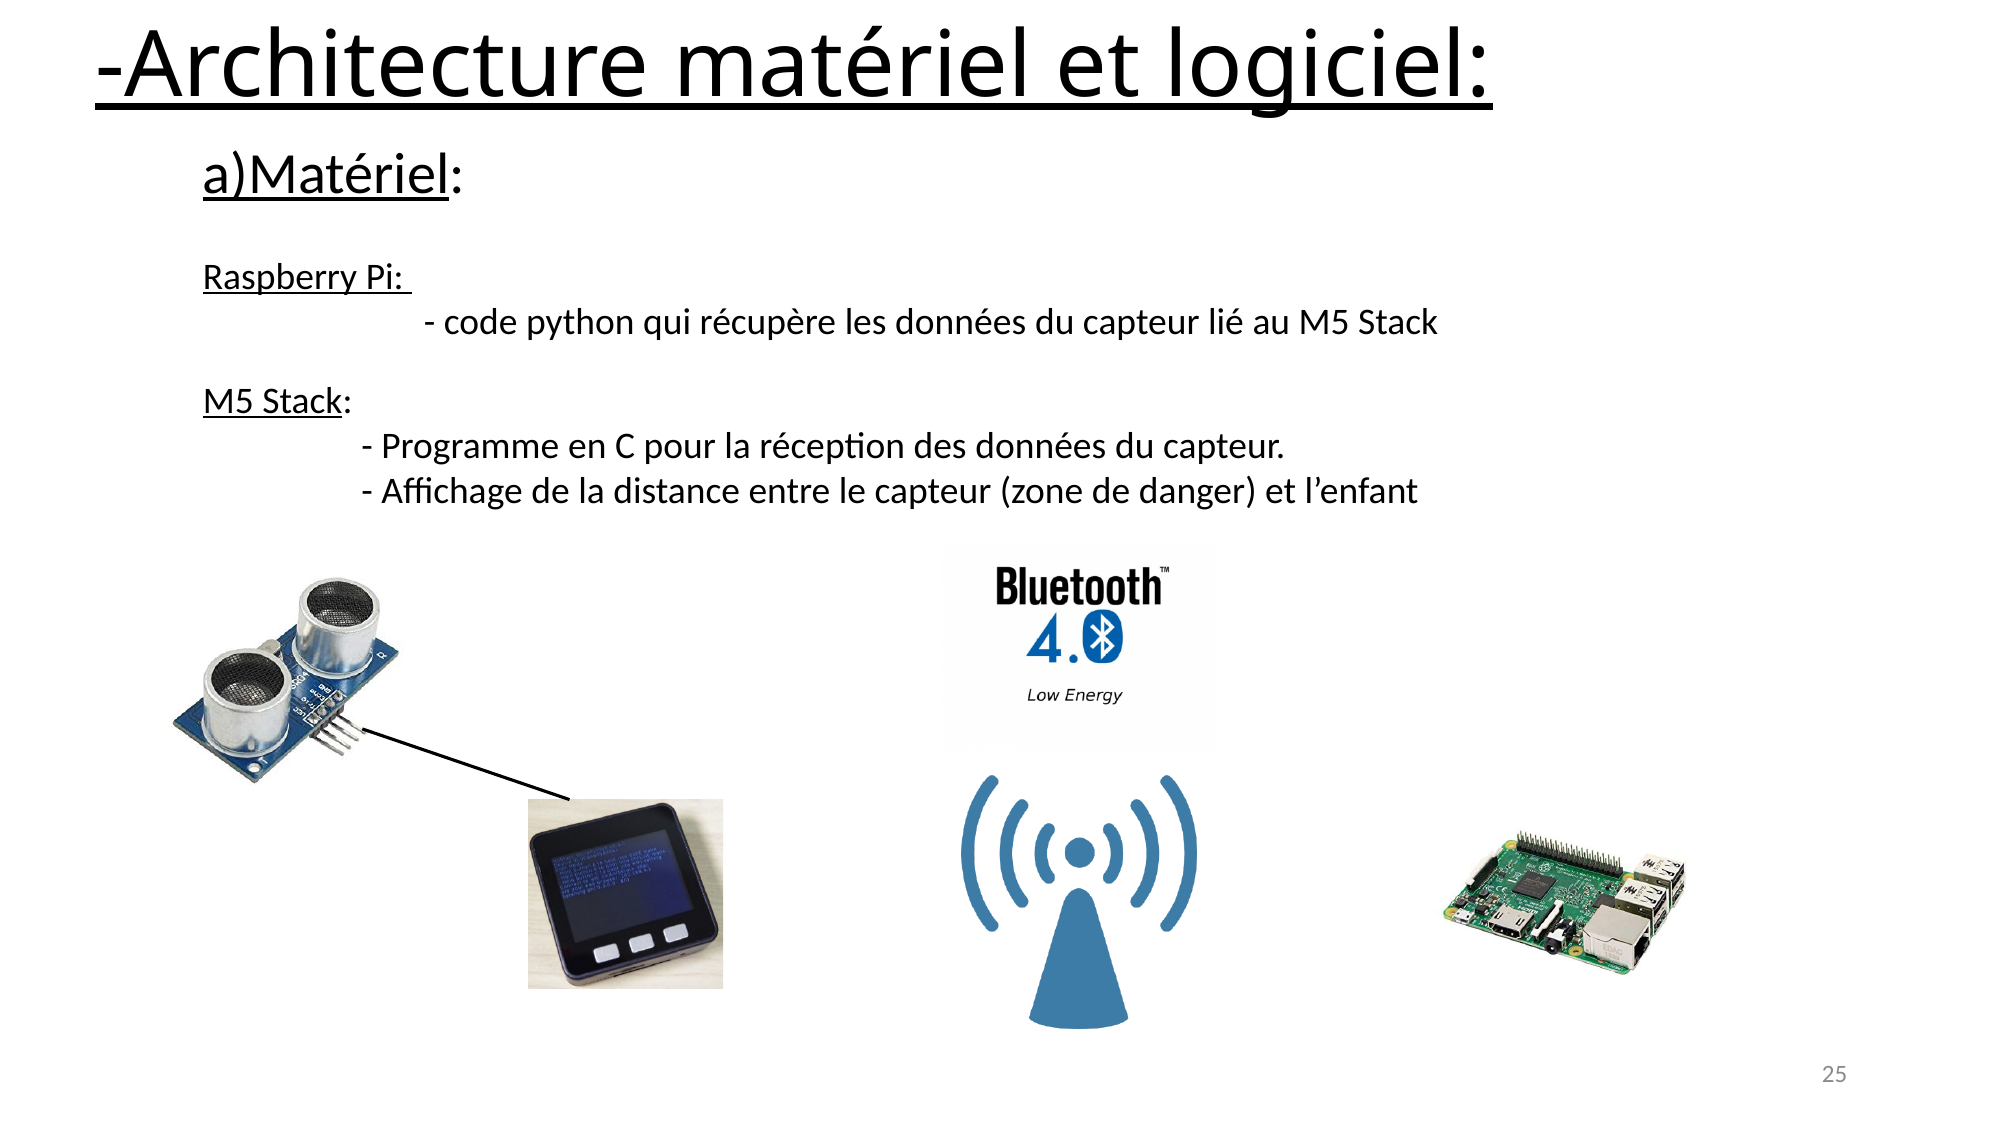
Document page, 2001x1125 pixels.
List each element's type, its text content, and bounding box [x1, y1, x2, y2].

text_box Raspberry Pi: - code python qui récupère les données du capteur lié au M5 Stack [188, 244, 2000, 350]
picture [942, 545, 1216, 751]
picture [528, 799, 724, 989]
picture [152, 540, 431, 819]
text_box M5 Stack: - Programme en C pour la réception des données du capteur. - Affichage de la distance entre le capteur (zone de danger) et l’enfant [188, 368, 1566, 518]
picture [961, 775, 1197, 1029]
slide_number 25 [1412, 1042, 1863, 1103]
title -Architecture matériel et logiciel: [80, 0, 1805, 176]
picture [1435, 818, 1696, 986]
text_box a)Matériel: [188, 127, 841, 213]
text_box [362, 728, 570, 800]
